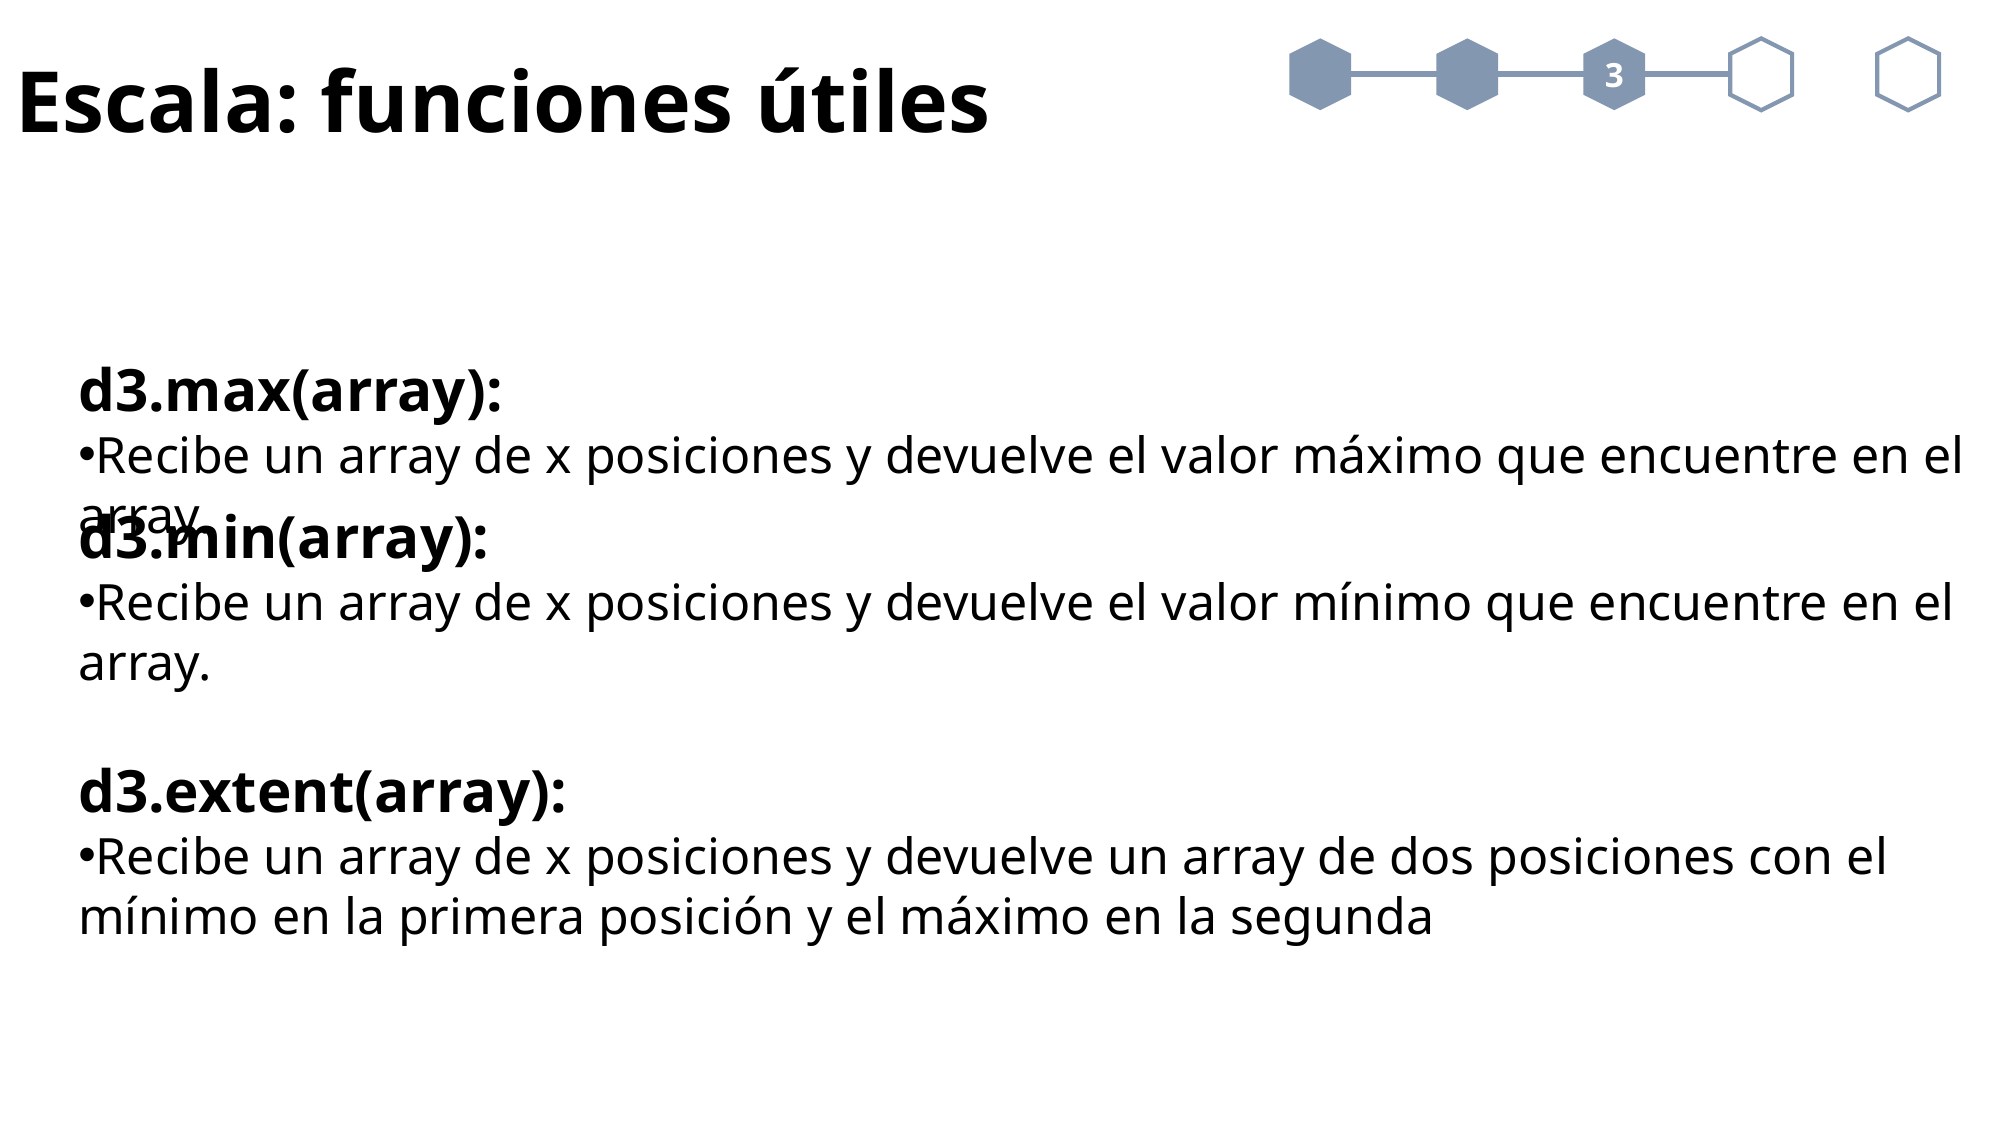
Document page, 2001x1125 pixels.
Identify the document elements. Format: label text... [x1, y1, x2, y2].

text_box Escala: funciones útiles [0, 13, 1029, 198]
text_box d3.max(array): Recibe un array de x posiciones y devuelve el valor máximo que encuentre en el array. [63, 345, 2000, 492]
text_box d3.min(array): Recibe un array de x posiciones y devuelve el valor mínimo que encuentre en el array. [63, 492, 2000, 698]
text_box d3.extent(array): Recibe un array de x posiciones y devuelve un array de dos posiciones con el mínimo en la primera posición y el máximo en la segunda [63, 746, 2000, 952]
